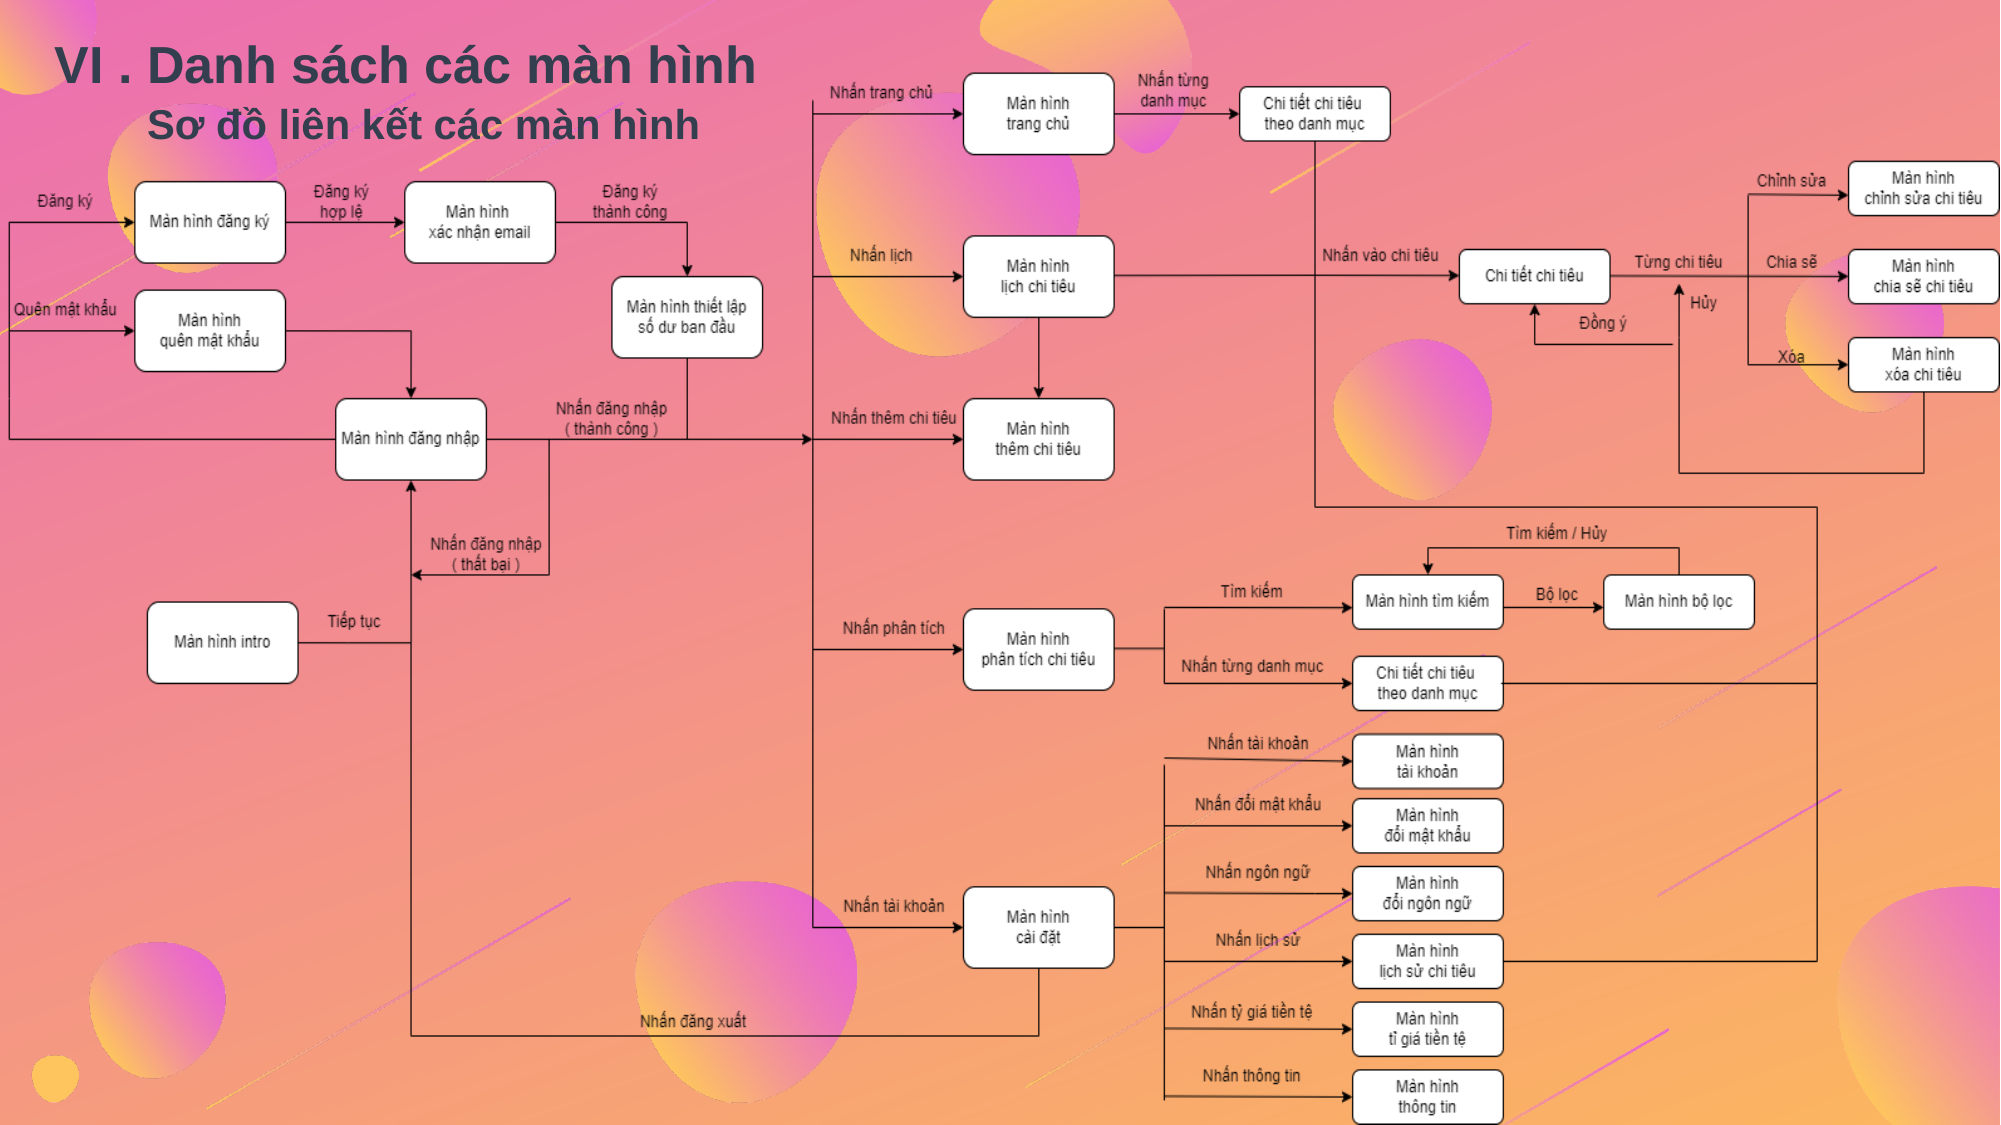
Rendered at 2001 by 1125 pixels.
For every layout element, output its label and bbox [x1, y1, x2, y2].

picture [0, 70, 2000, 1125]
text_box [0, 0, 2000, 70]
